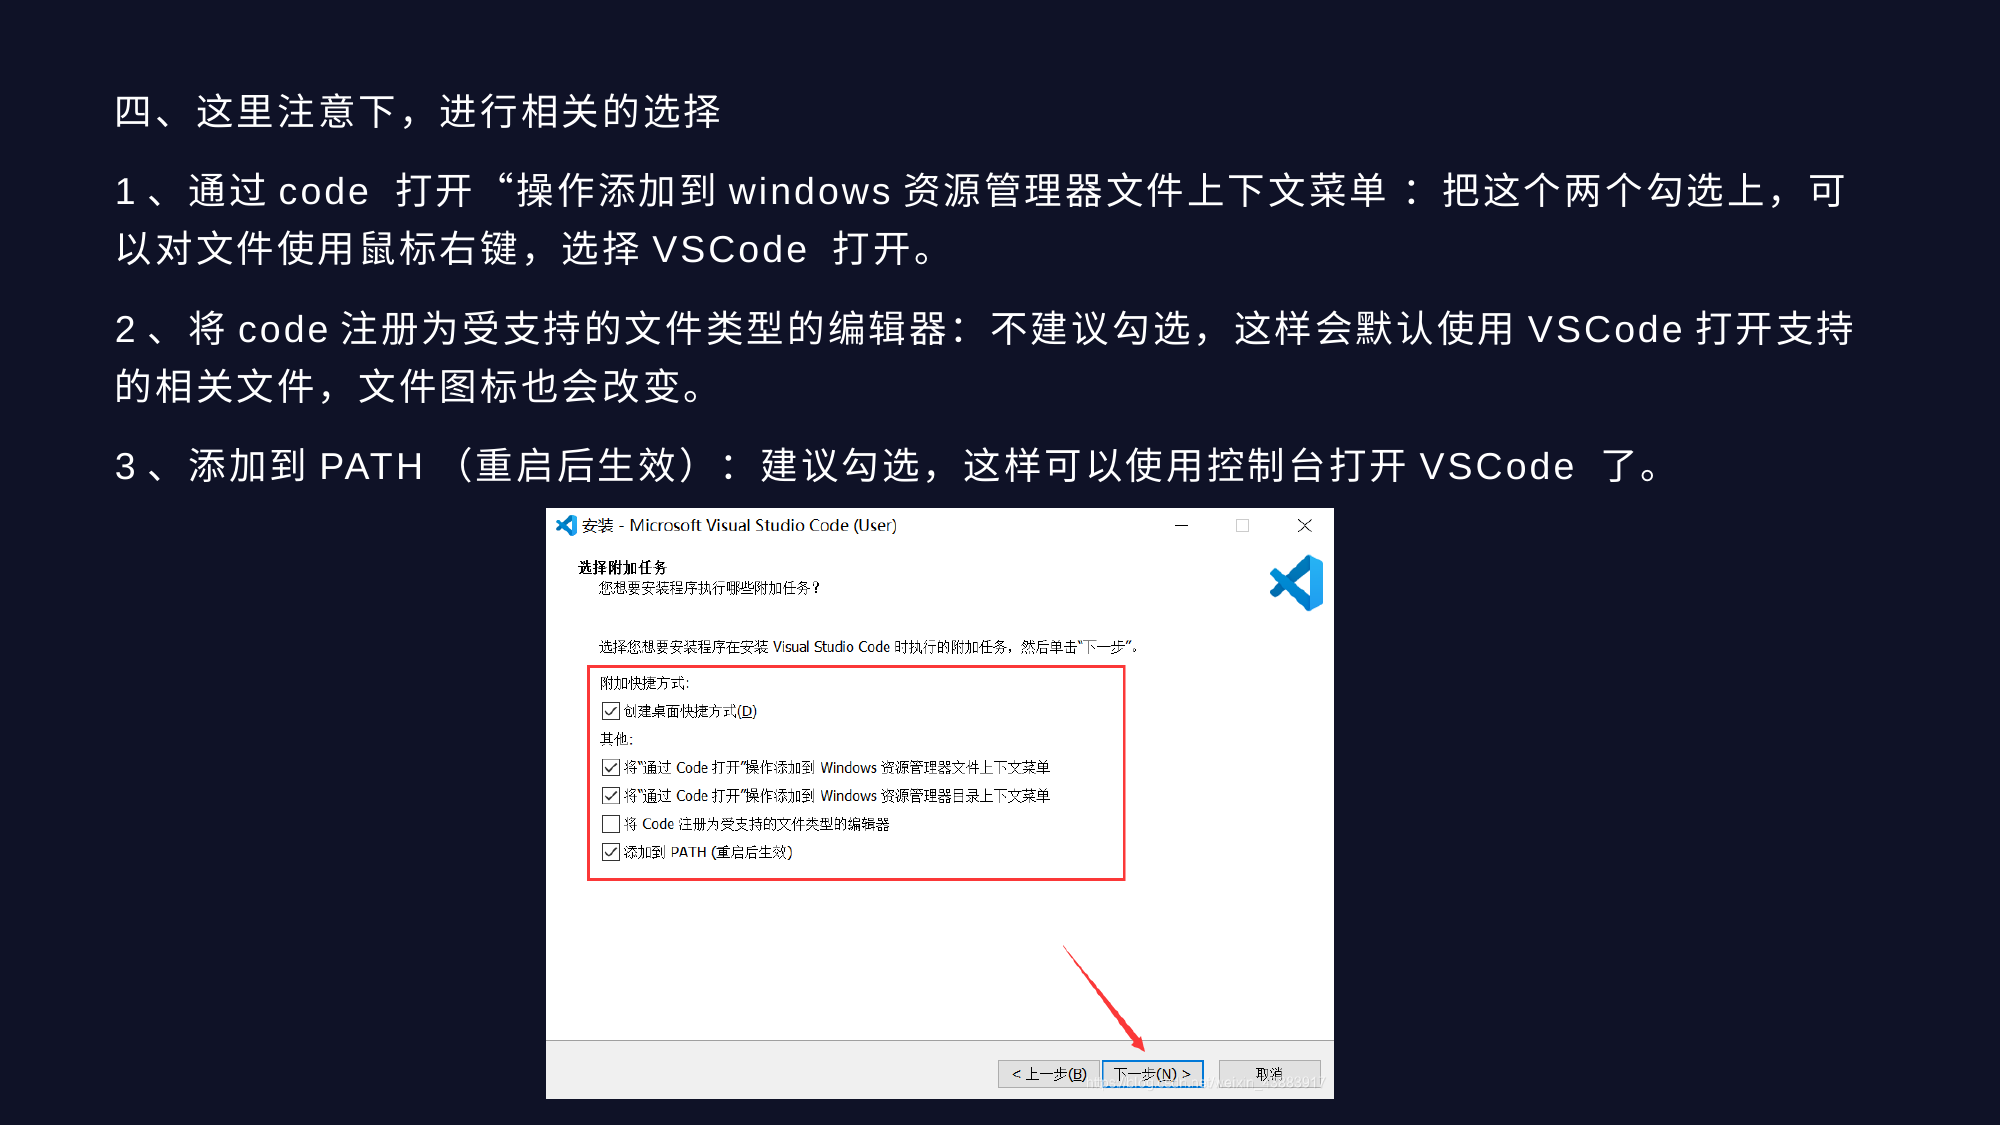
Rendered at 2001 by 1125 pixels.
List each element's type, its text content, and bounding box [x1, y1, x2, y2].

picture [546, 508, 1334, 1099]
list 四、这里注意下，进行相关的选择 1、通过code 打开“操作添加到windows资源管理器文件上下文菜单 ：把这个两个勾选上，可以对文件使用鼠标右键，选择VSCode 打开。 2、将code注册为受支持的文件类型的编辑器：不建议勾选，这样会默认使用VSCode打开支持的相关文件，文件图标也会改变。 3、添加到PATH（重启后生效）：建议勾选，这样可以使用控制台打开VSCode 了。 [100, 66, 1900, 1030]
